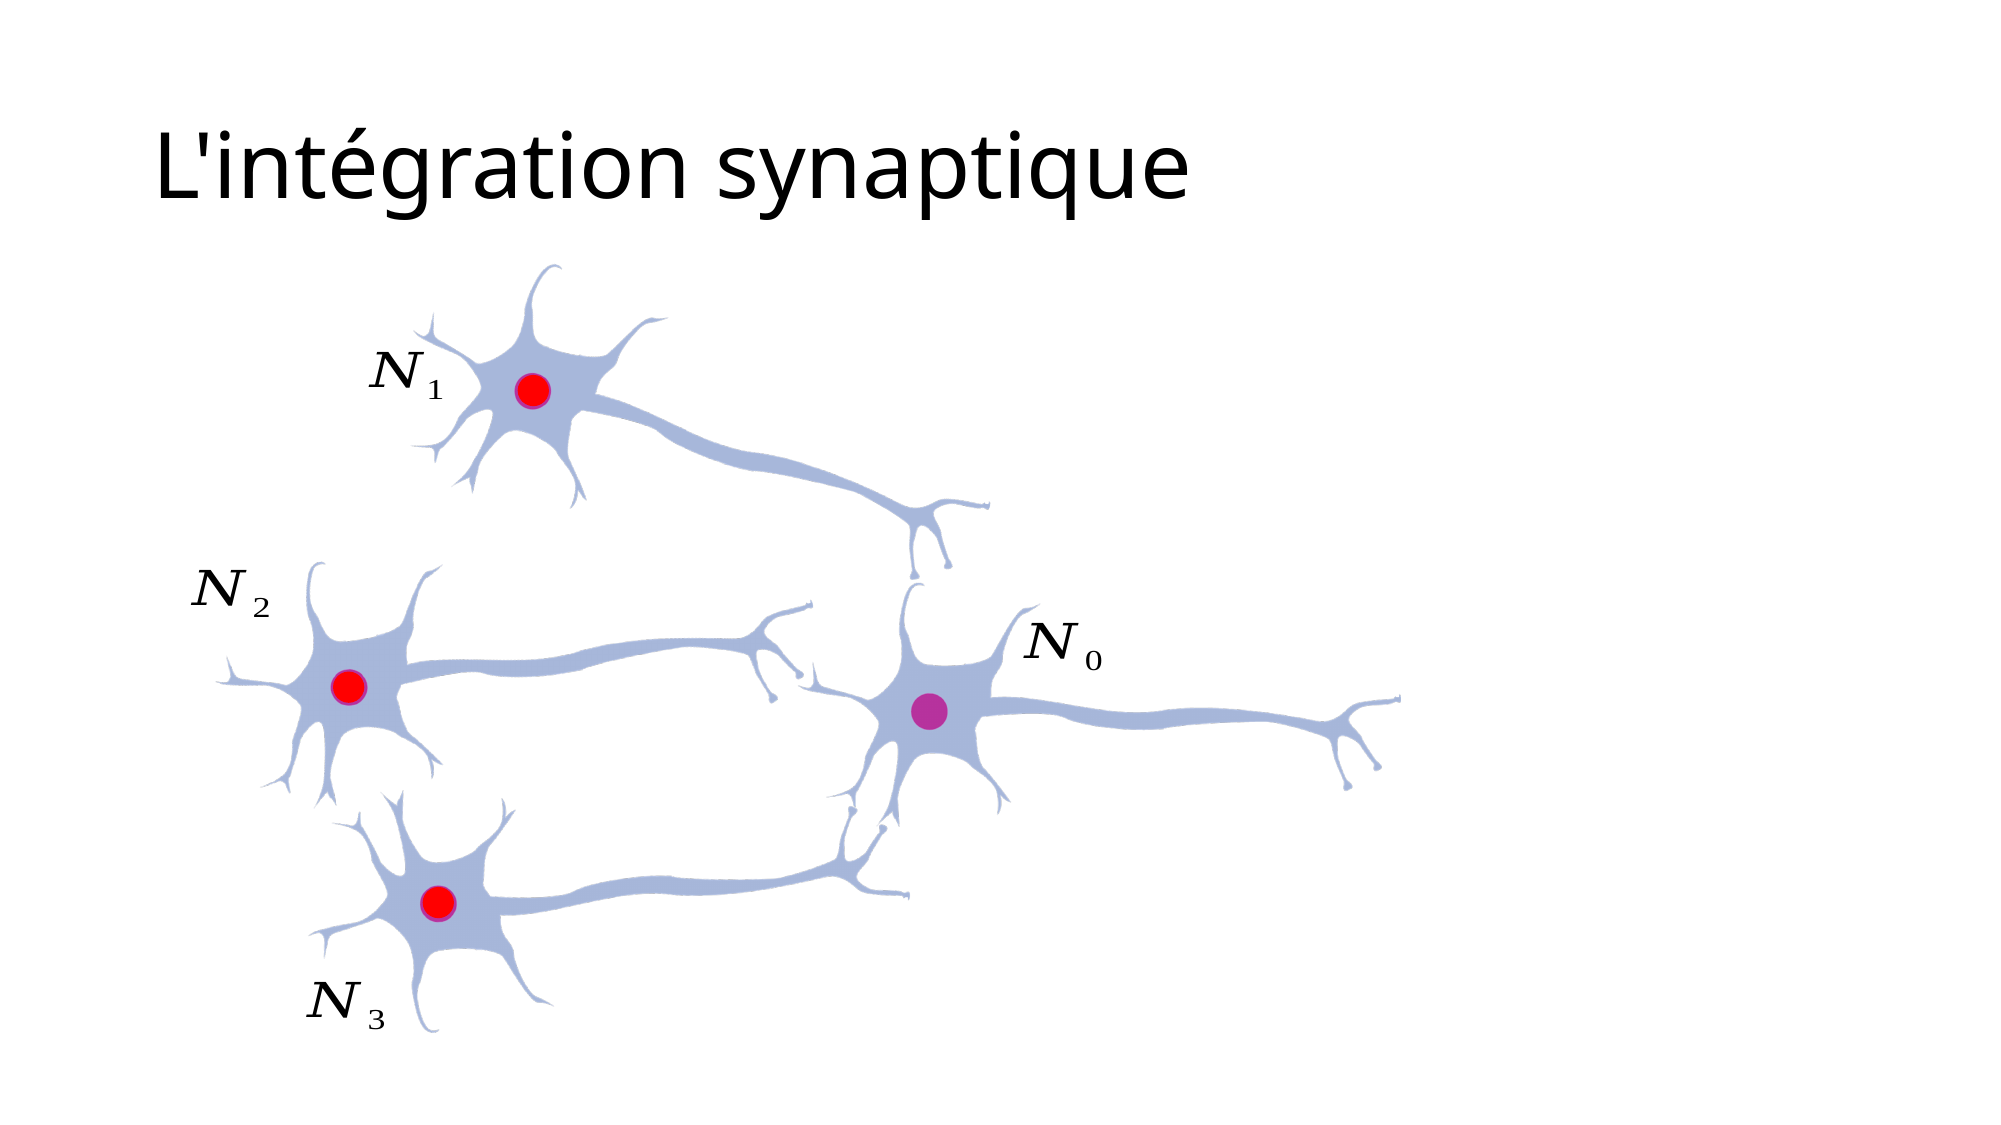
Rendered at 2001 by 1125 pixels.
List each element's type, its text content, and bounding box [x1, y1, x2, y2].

picture [313, 1025, 592, 1038]
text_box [213, 308, 1400, 1025]
picture [203, 579, 213, 661]
title L'intégration synaptique [137, 59, 1863, 278]
picture [420, 233, 709, 308]
